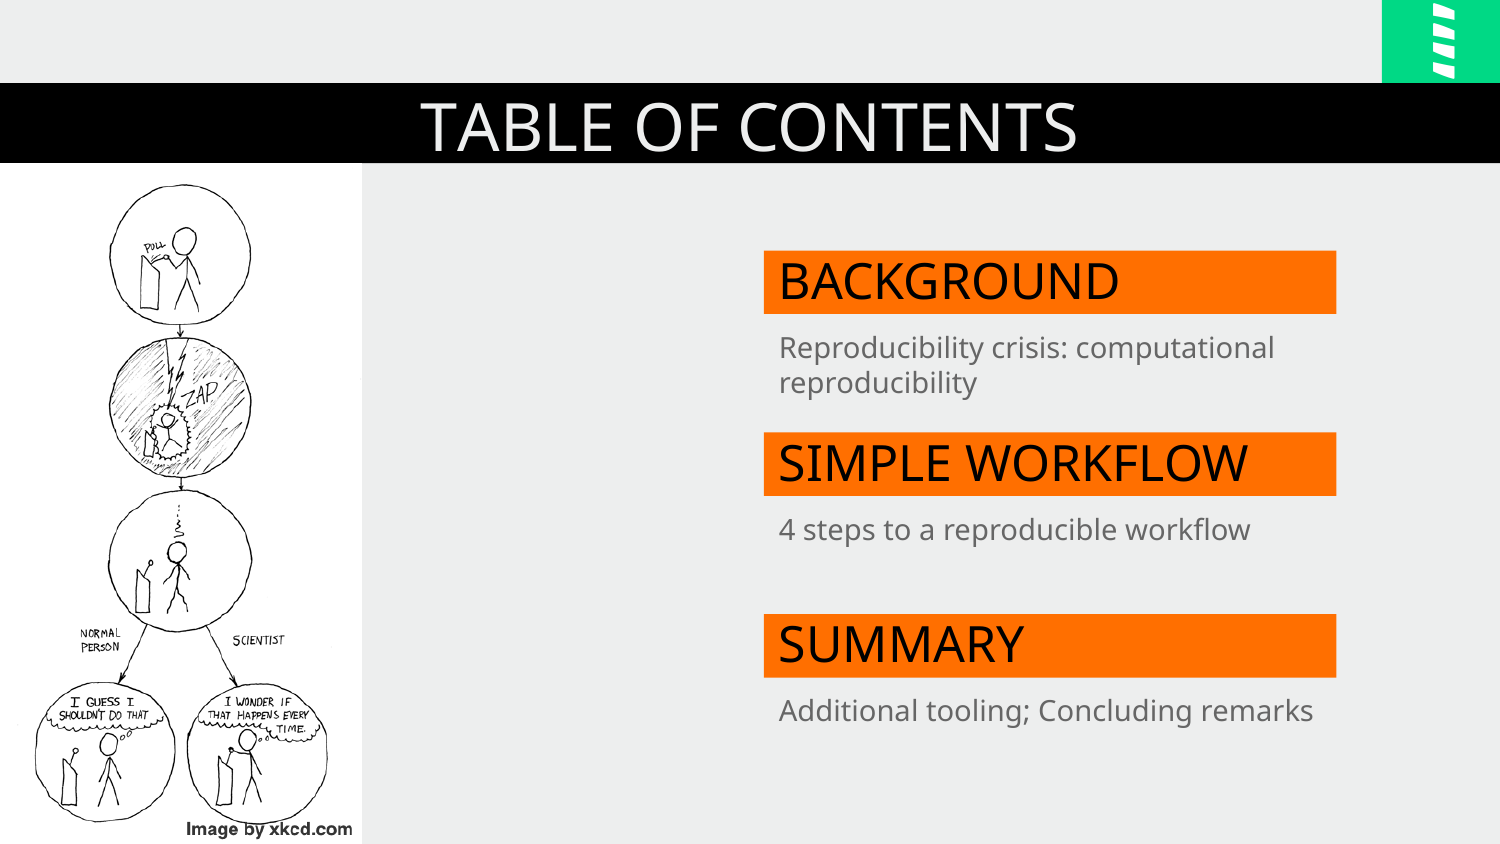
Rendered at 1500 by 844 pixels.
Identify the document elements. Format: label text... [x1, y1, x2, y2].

text_box “” [1381, 0, 1500, 83]
title SUMMARY [763, 614, 1337, 677]
title TABLE OF CONTENTS [0, 83, 1500, 164]
title SIMPLE WORKFLOW [763, 432, 1337, 495]
subtitle 4 steps to a reproducible workflow [763, 495, 1337, 597]
picture [0, 162, 362, 844]
title BACKGROUND [763, 250, 1337, 314]
subtitle Reproducibility crisis: computational reproducibility [763, 314, 1337, 415]
subtitle Additional tooling; Concluding remarks [763, 677, 1337, 779]
